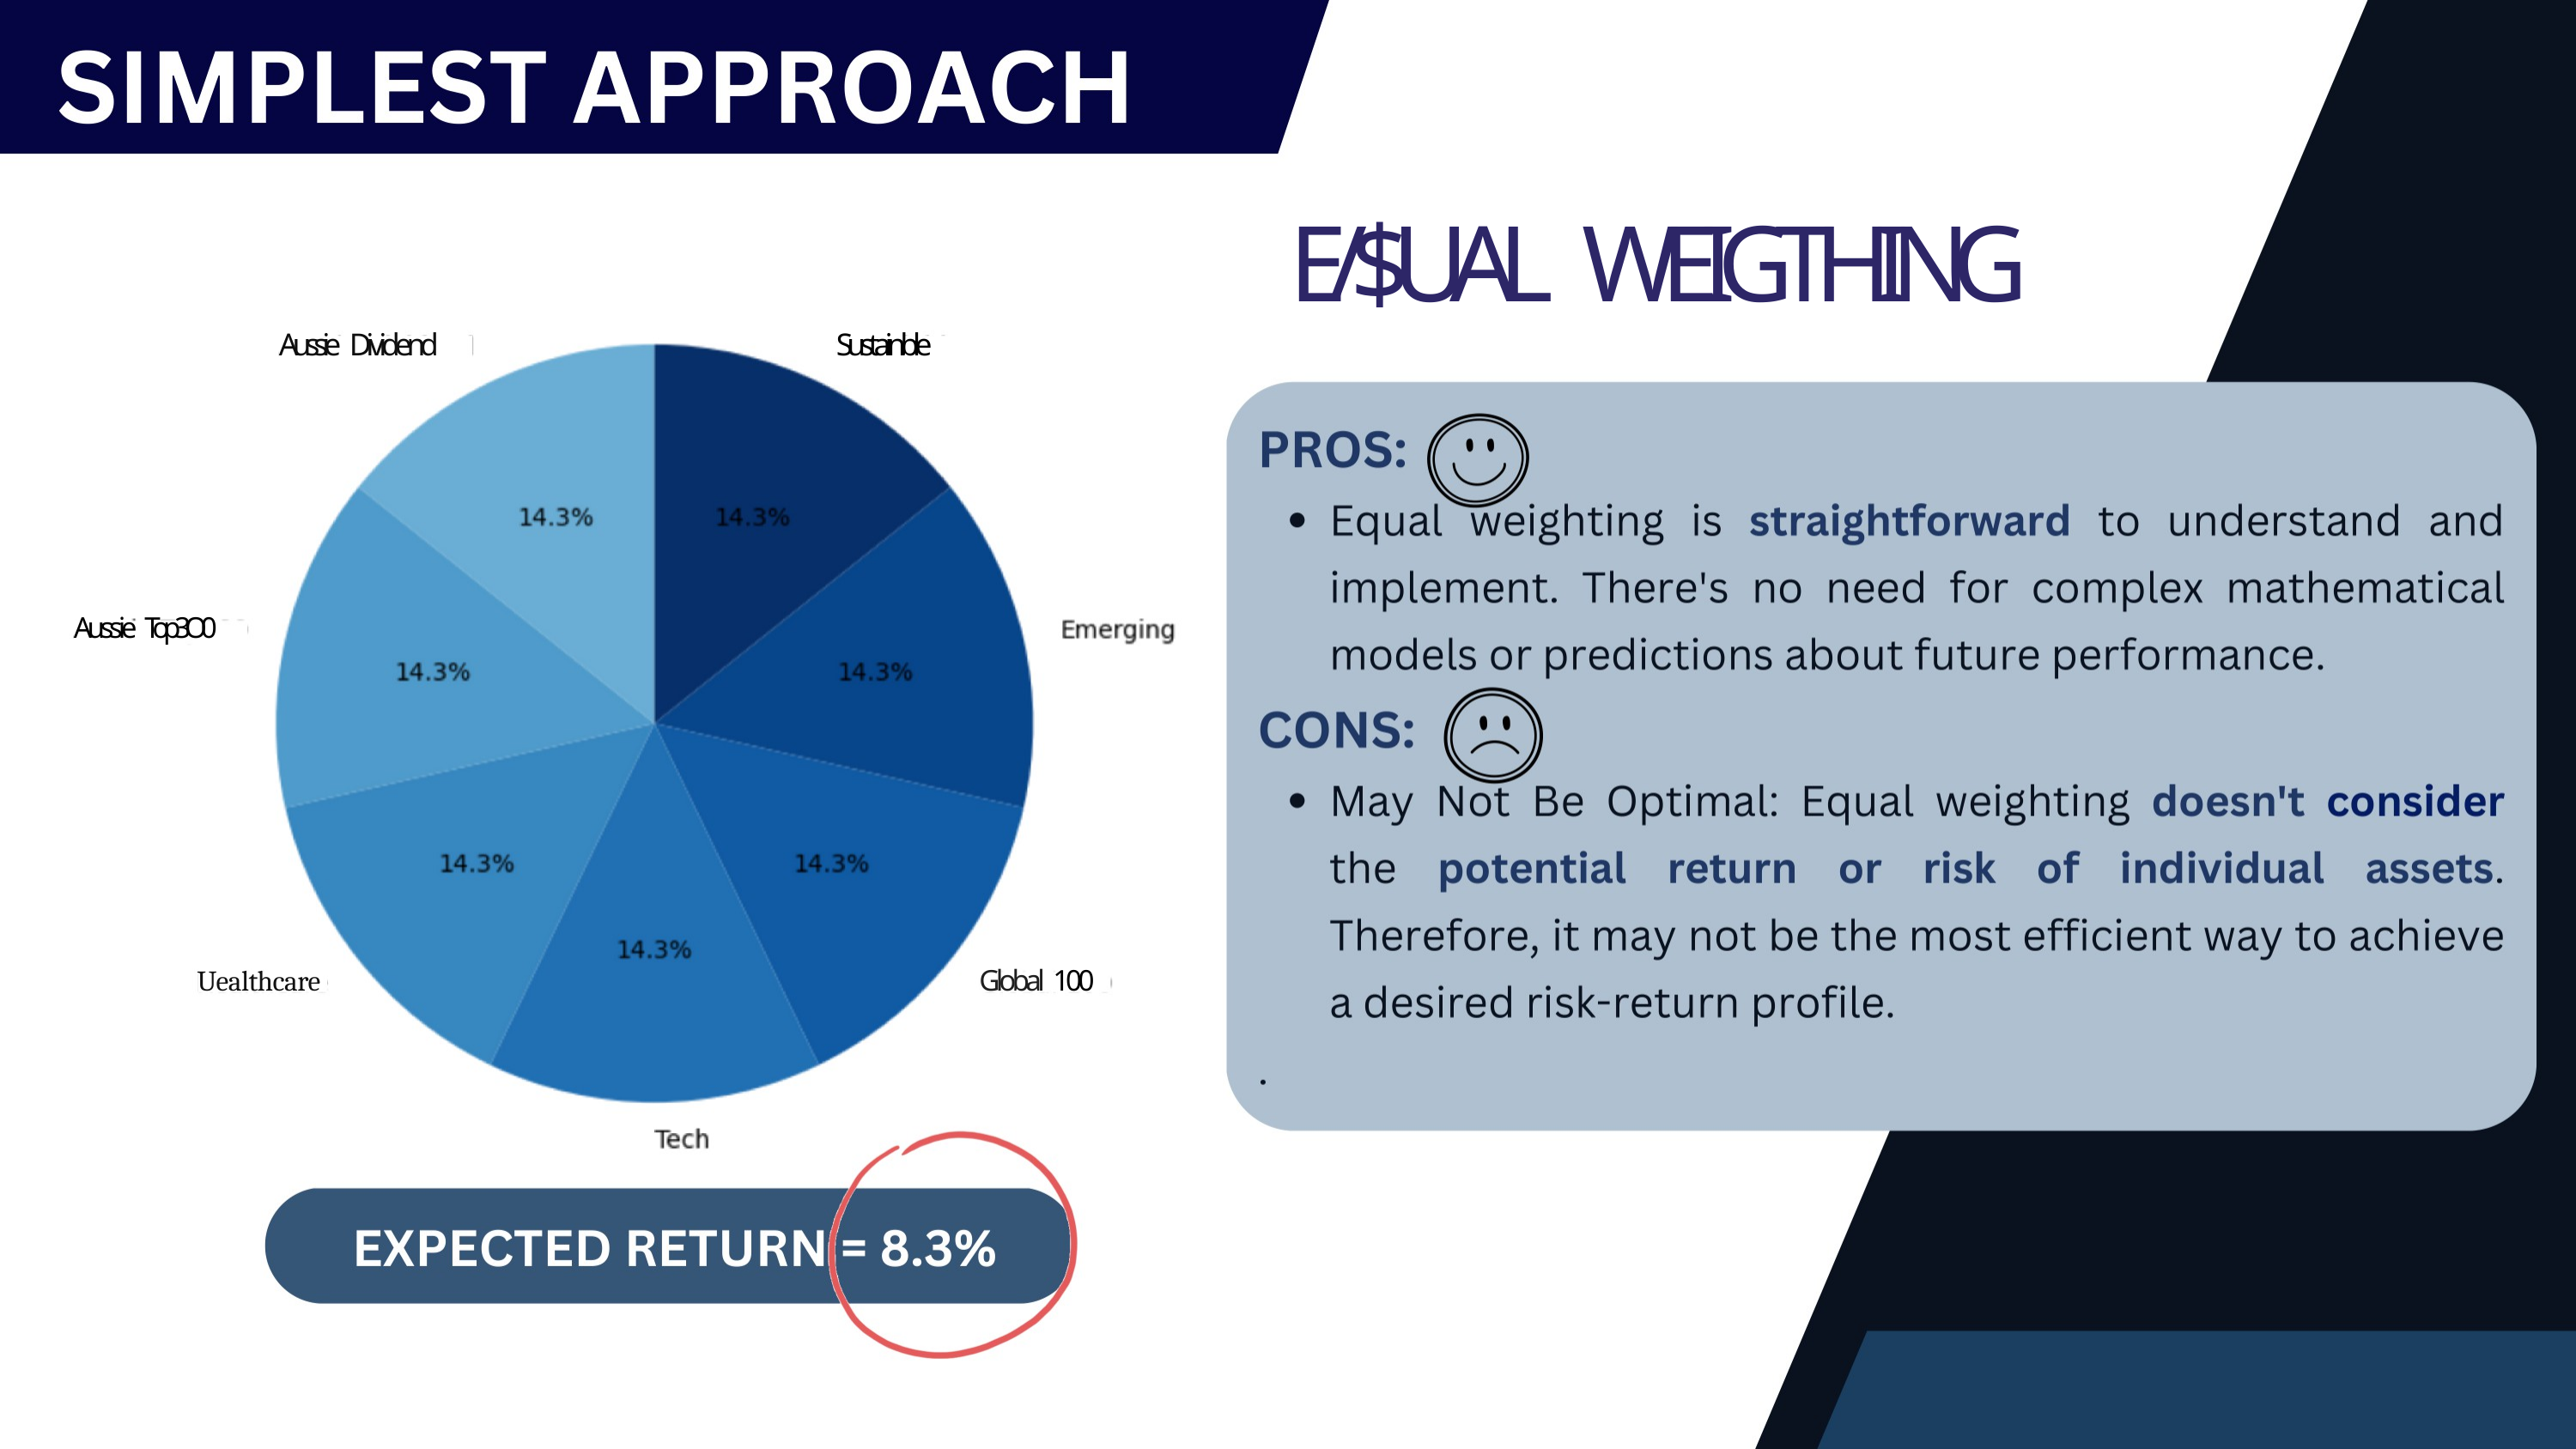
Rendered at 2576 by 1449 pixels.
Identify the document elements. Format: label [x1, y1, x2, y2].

text_box [0, 0, 2576, 1449]
